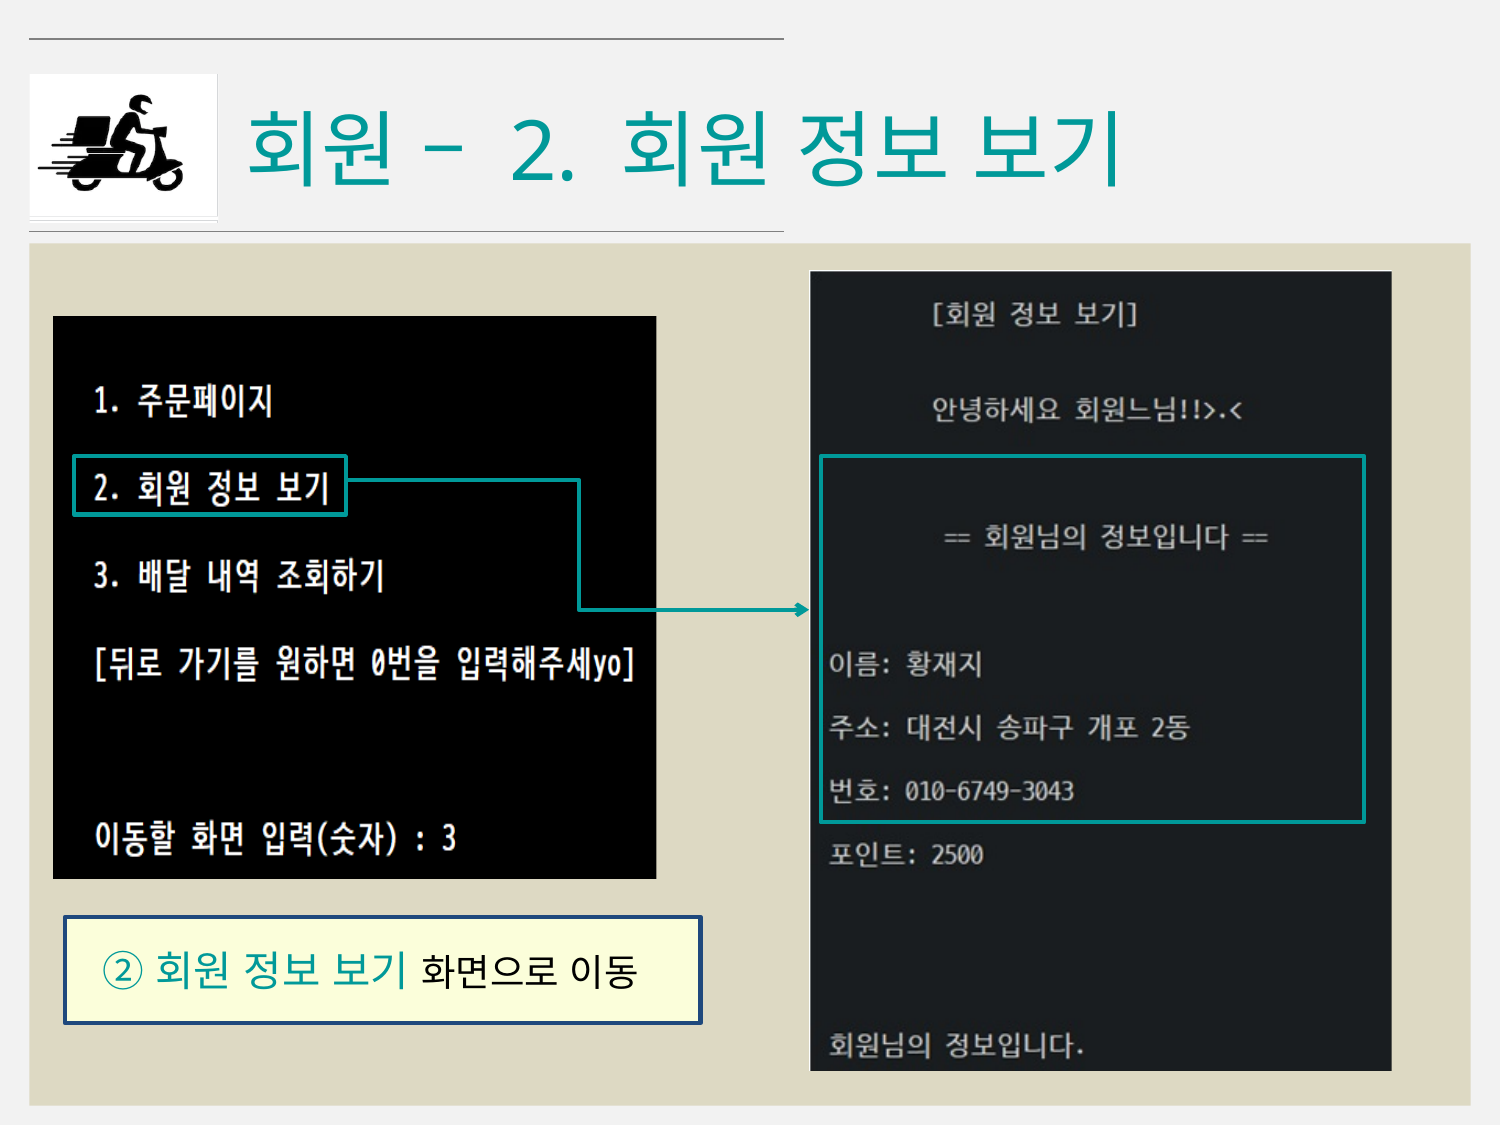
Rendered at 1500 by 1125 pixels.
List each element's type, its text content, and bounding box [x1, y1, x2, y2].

text_box ②회원 정보 보기 화면으로 이동 [63, 915, 703, 1025]
picture [52, 316, 657, 880]
picture [29, 73, 219, 224]
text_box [348, 479, 803, 610]
picture [808, 270, 1392, 1071]
text_box [27, 241, 1473, 1108]
text_box 회원 – 2. 회원 정보 보기 [230, 90, 1235, 205]
